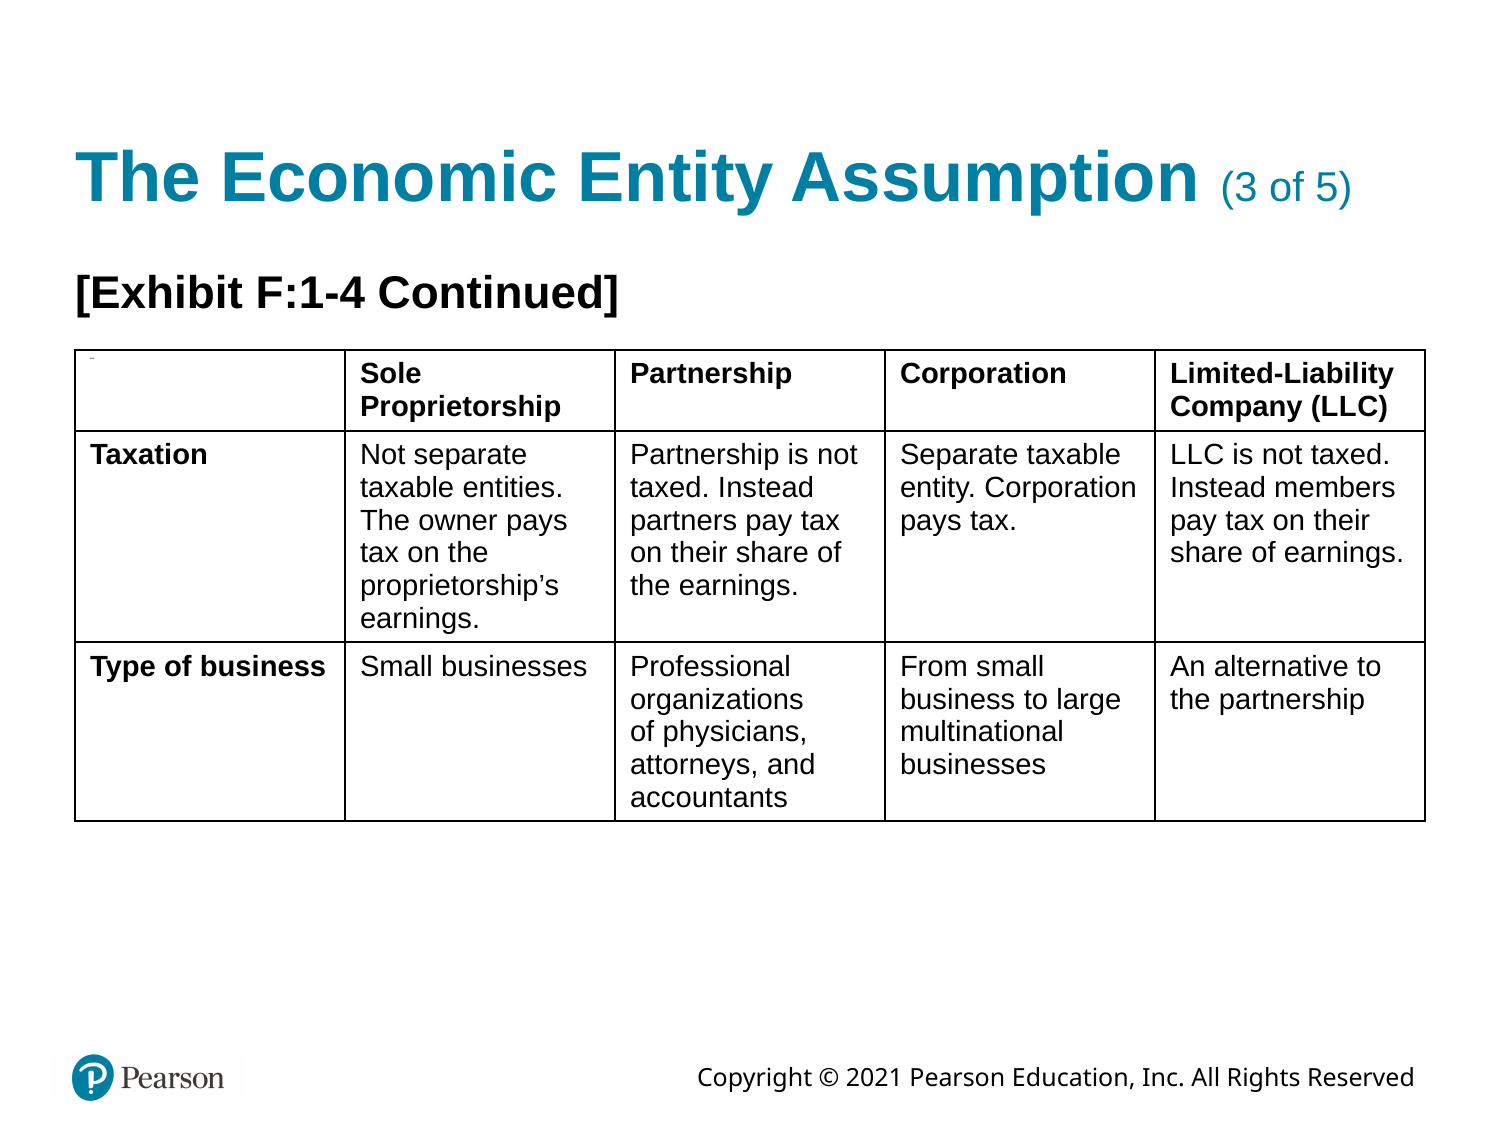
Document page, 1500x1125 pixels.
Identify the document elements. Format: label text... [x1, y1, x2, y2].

table_cell Taxation [76, 432, 344, 641]
table_cell Separate taxable entity. Corporation pays tax. [886, 432, 1154, 641]
list [Exhibit F:1-4 Continued] [75, 262, 713, 338]
table_cell L L C is not taxed. Instead members pay tax on their share of earnings. [1156, 432, 1424, 641]
picture [51, 1053, 245, 1102]
table_header Corporation [886, 351, 1154, 430]
table_cell Type of business [76, 643, 344, 820]
table_cell From small business to large multinational businesses [886, 643, 1154, 820]
title The Economic Entity Assumption (3 of 5) [75, 35, 1425, 216]
table_cell An alternative to the partnership [1156, 643, 1424, 820]
table_header Partnership [616, 351, 884, 430]
table_cell Partnership is not taxed. Instead partners pay tax on their share of the earnings. [616, 432, 884, 641]
table_header Sole Proprietorship [346, 351, 614, 430]
table_cell Small businesses [346, 643, 614, 820]
table_cell Not separate taxable entities. The owner pays tax on the proprietorship’s earnings. [346, 432, 614, 641]
table_cell Professional organizations of physicians, attorneys, and accountants [616, 643, 884, 820]
table_header Limited-Liability Company (L L C) [1156, 351, 1424, 430]
table_header Blank [76, 351, 344, 430]
